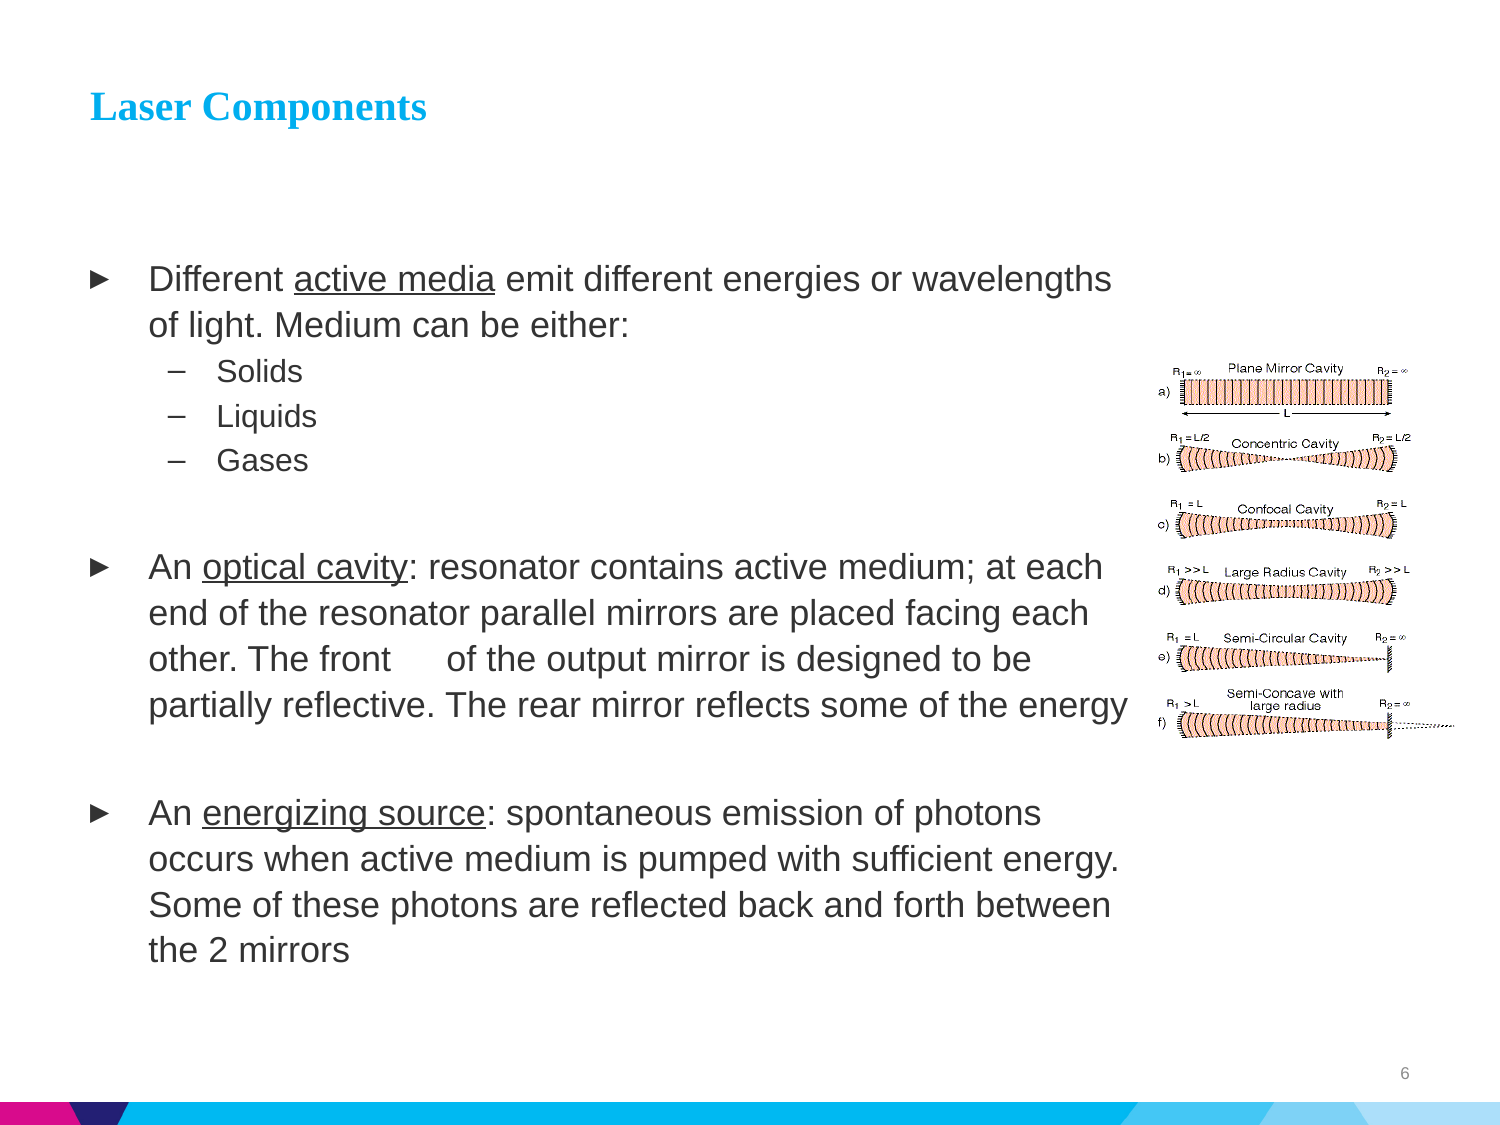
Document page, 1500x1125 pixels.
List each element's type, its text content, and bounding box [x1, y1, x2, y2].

slide_number 6 [1074, 1042, 1425, 1103]
title Laser Components [75, 71, 1425, 175]
picture [0, 1102, 127, 1125]
picture [1122, 1102, 1500, 1125]
list Different active media emit different energies or wavelengths of light. Medium can be either: Solids Liquids Gases An optical cavity: resonator contains active medium; at each end of the resonator parallel mirrors are placed facing each other. The front of the output mirror is designed to be partially reflective. The rear mirror reflects some of the energy An energizing source: spontaneous emission of photons occurs when active medium is pumped with sufficient energy. Some of these photons are reflected back and forth between the 2 mirrors [75, 244, 1155, 988]
picture [1154, 362, 1455, 740]
